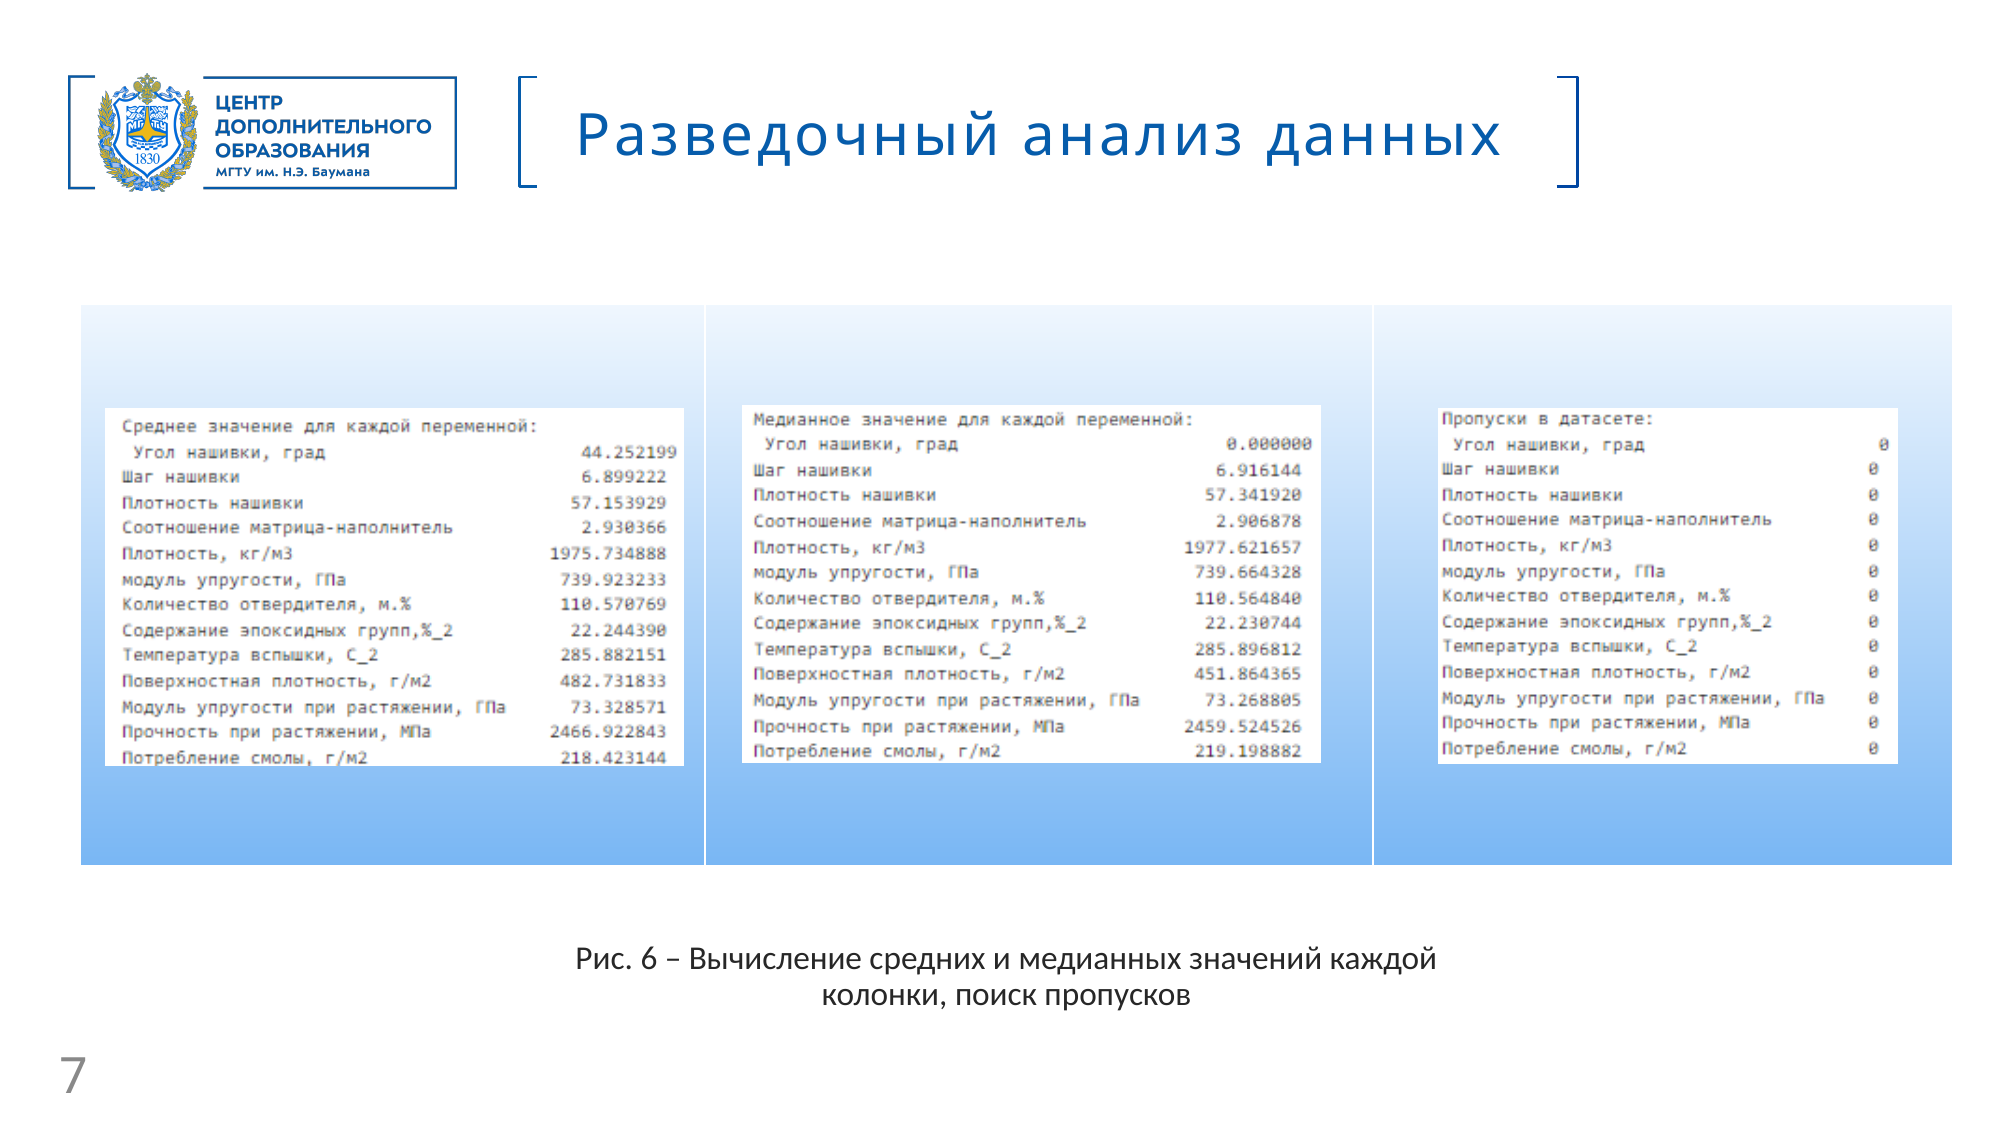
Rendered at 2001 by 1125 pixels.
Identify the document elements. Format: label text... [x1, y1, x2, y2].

picture [1437, 408, 1898, 764]
table_header [1374, 305, 1952, 865]
table_header [706, 305, 1372, 865]
picture [742, 405, 1321, 763]
table_header [81, 305, 704, 865]
picture [104, 408, 685, 766]
picture [68, 73, 457, 192]
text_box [519, 76, 1578, 187]
text_box Рис. 6 – Вычисление средних и медианных значений каждой колонки, поиск пропусков [537, 934, 1477, 1034]
slide_number 7 [44, 1055, 139, 1101]
